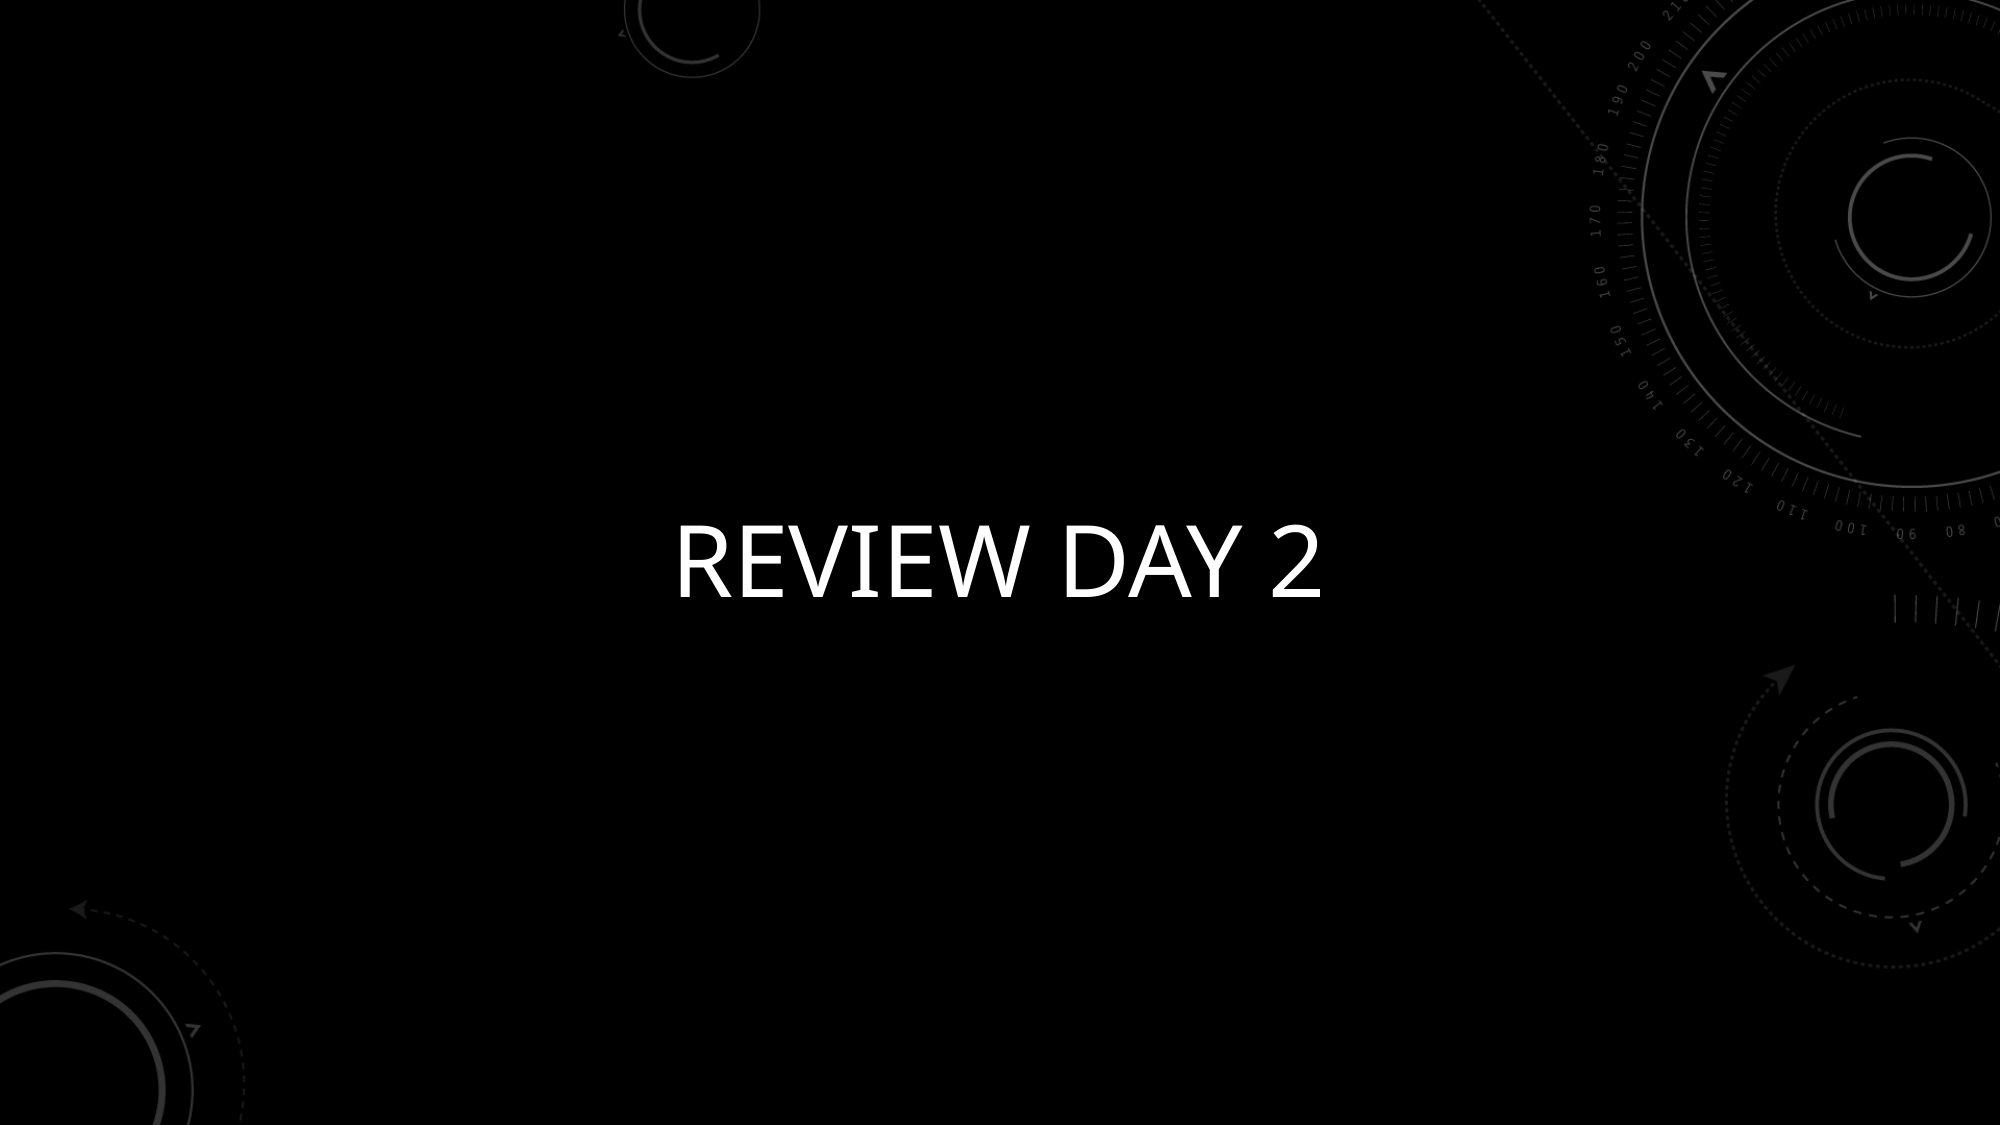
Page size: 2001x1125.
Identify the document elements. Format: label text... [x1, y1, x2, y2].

picture [0, 0, 2000, 1125]
title Review Day 2 [287, 99, 1711, 625]
